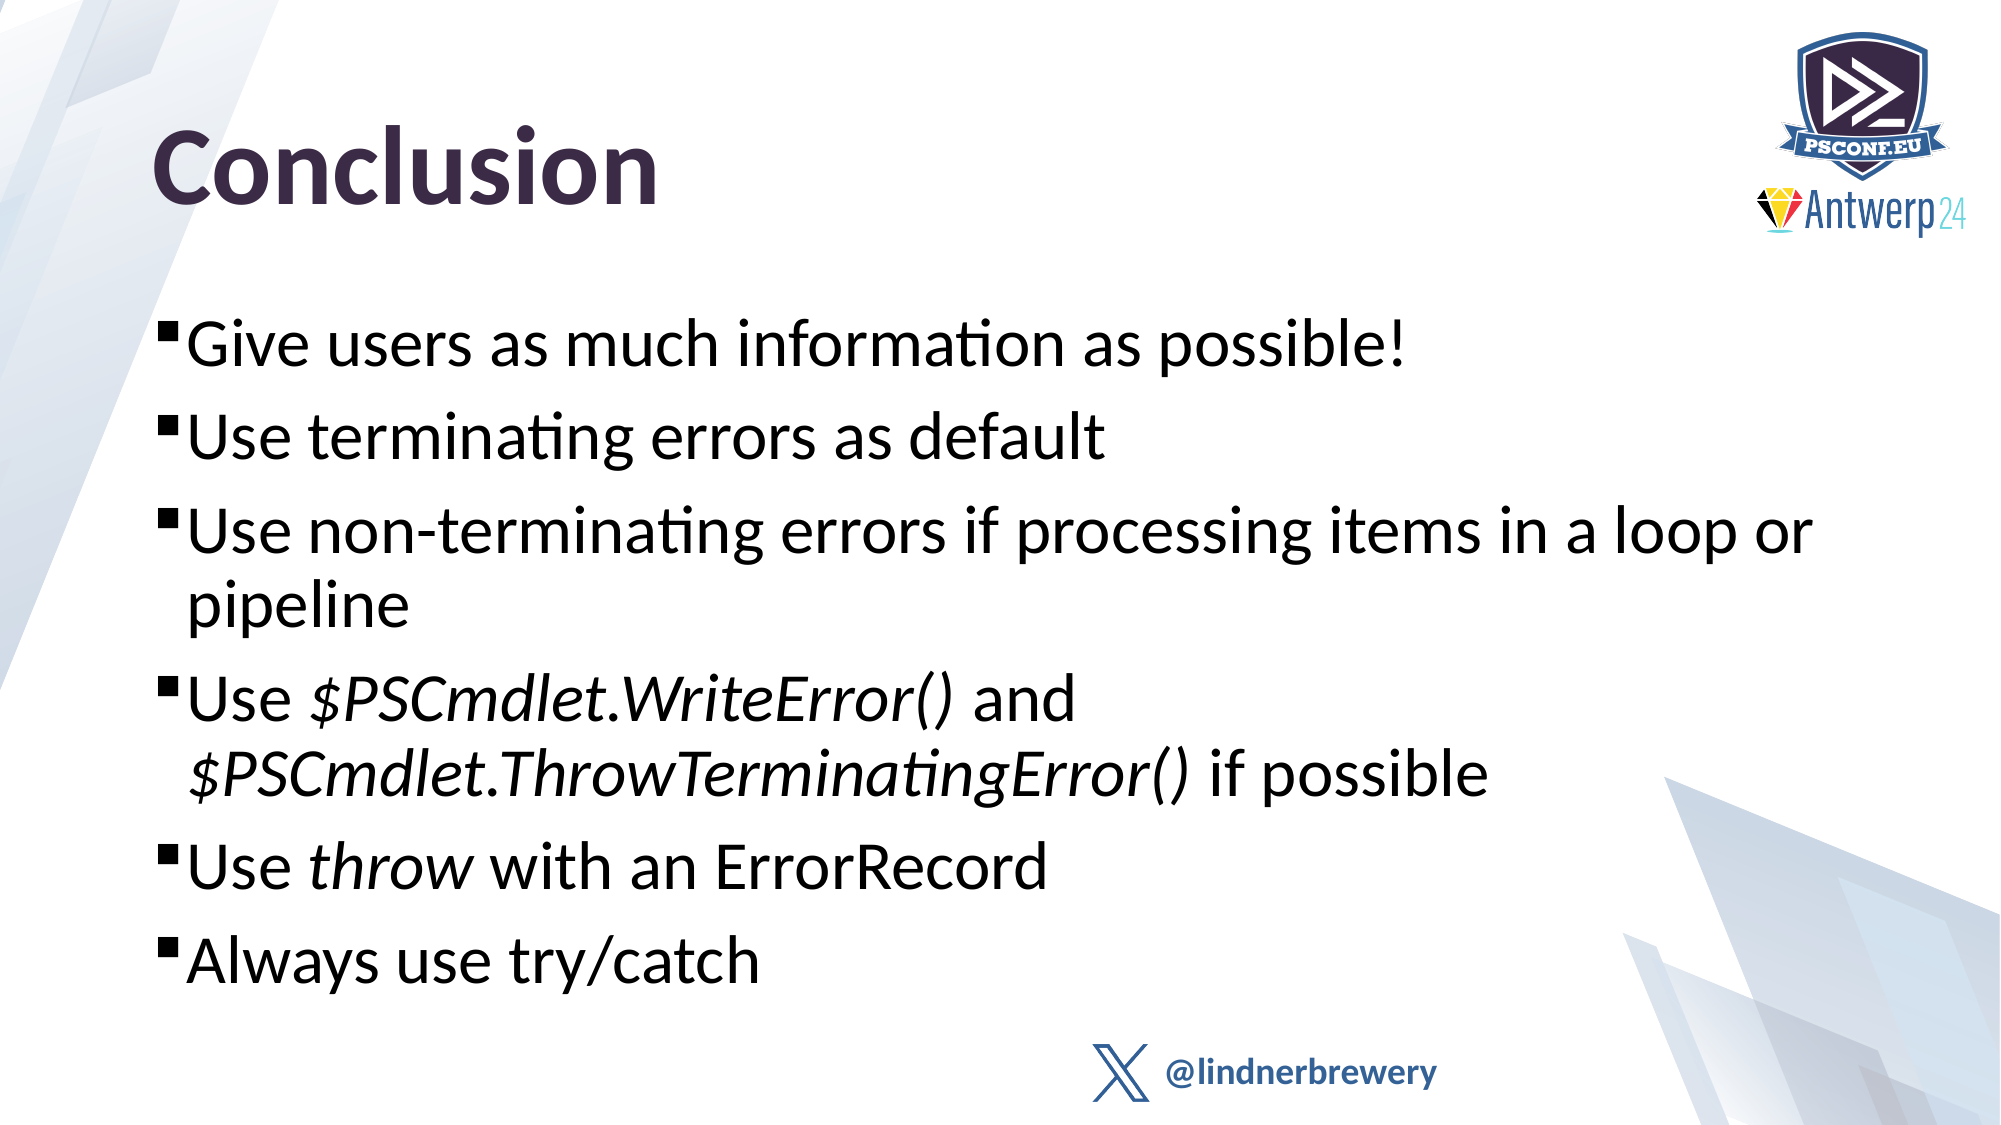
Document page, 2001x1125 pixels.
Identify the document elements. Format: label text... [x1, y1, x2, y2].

title Conclusion [137, 59, 1735, 278]
list Give users as much information as possible! Use terminating errors as default Use non-terminating errors if processing items in a loop or pipeline Use $PSCmdlet.WriteError() and $PSCmdlet.ThrowTerminatingError() if possible Use throw with an ErrorRecord Always use try/catch [137, 299, 1863, 1014]
picture [0, 0, 2000, 1125]
